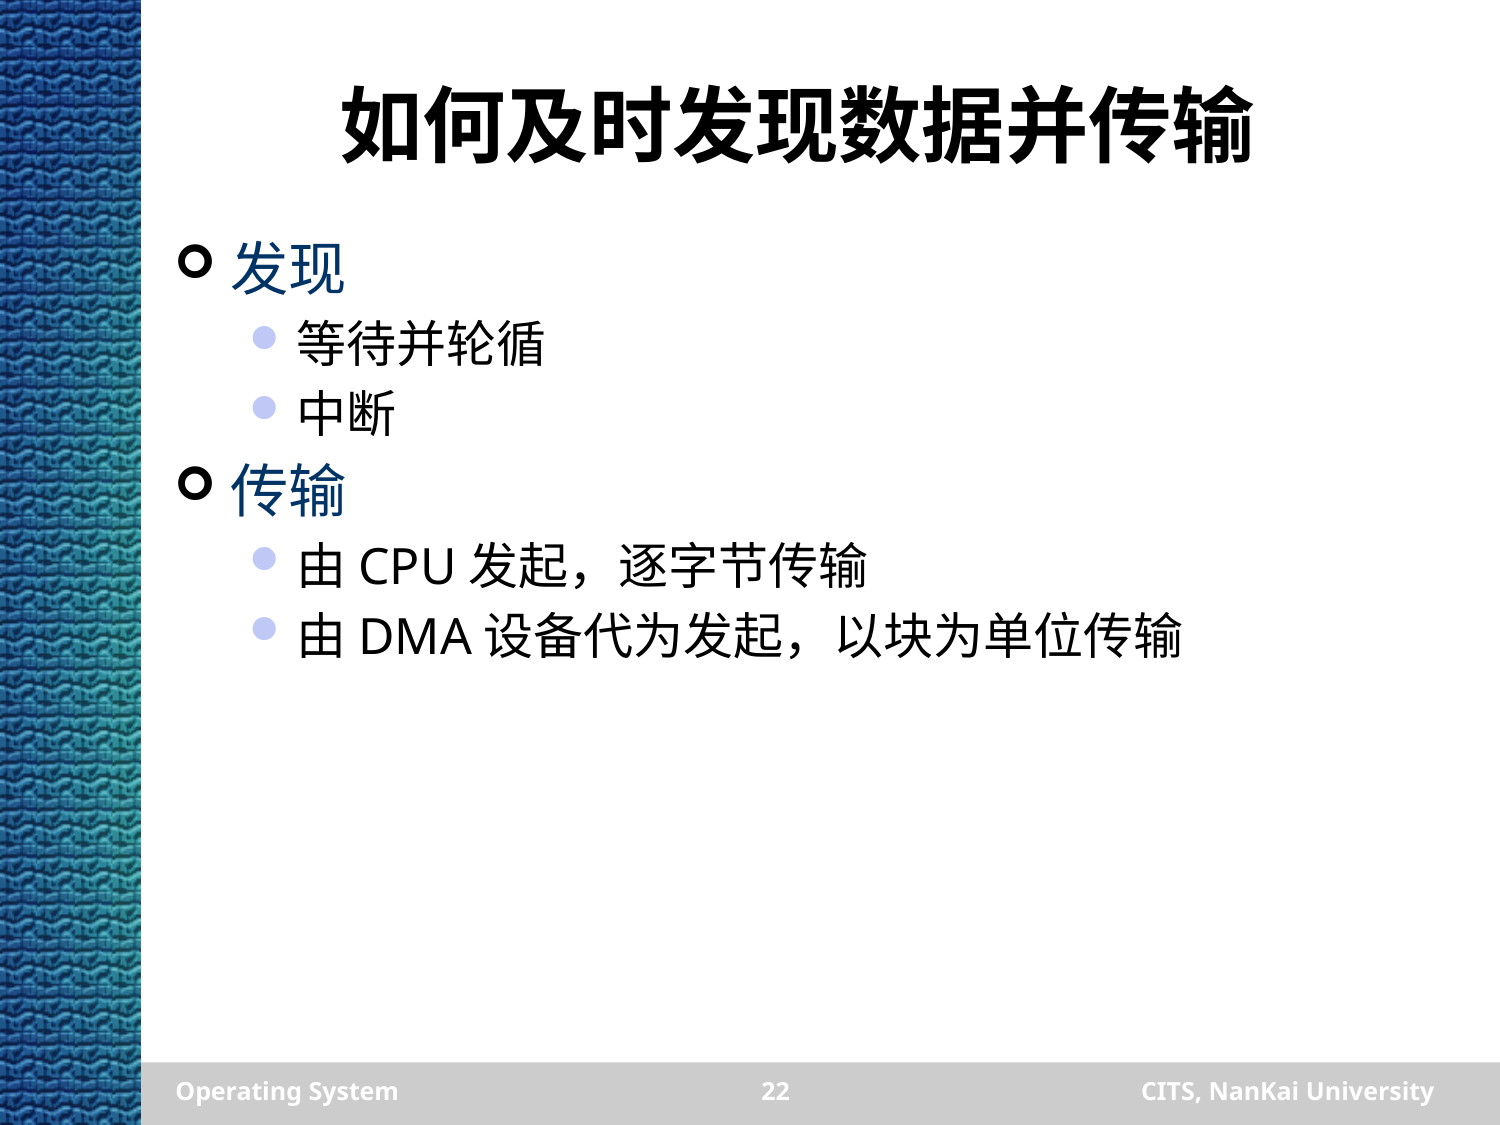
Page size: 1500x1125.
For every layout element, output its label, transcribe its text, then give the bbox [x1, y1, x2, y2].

slide_number 22 [600, 1067, 951, 1118]
footer CITS, NanKai University [974, 1067, 1451, 1118]
slide_number Operating System [160, 1067, 574, 1118]
list 发现 等待并轮循 中断 传输 由CPU发起，逐字节传输 由DMA设备代为发起，以块为单位传输 [159, 224, 1483, 1047]
title 如何及时发现数据并传输 [159, 50, 1436, 197]
picture [0, 0, 141, 1125]
